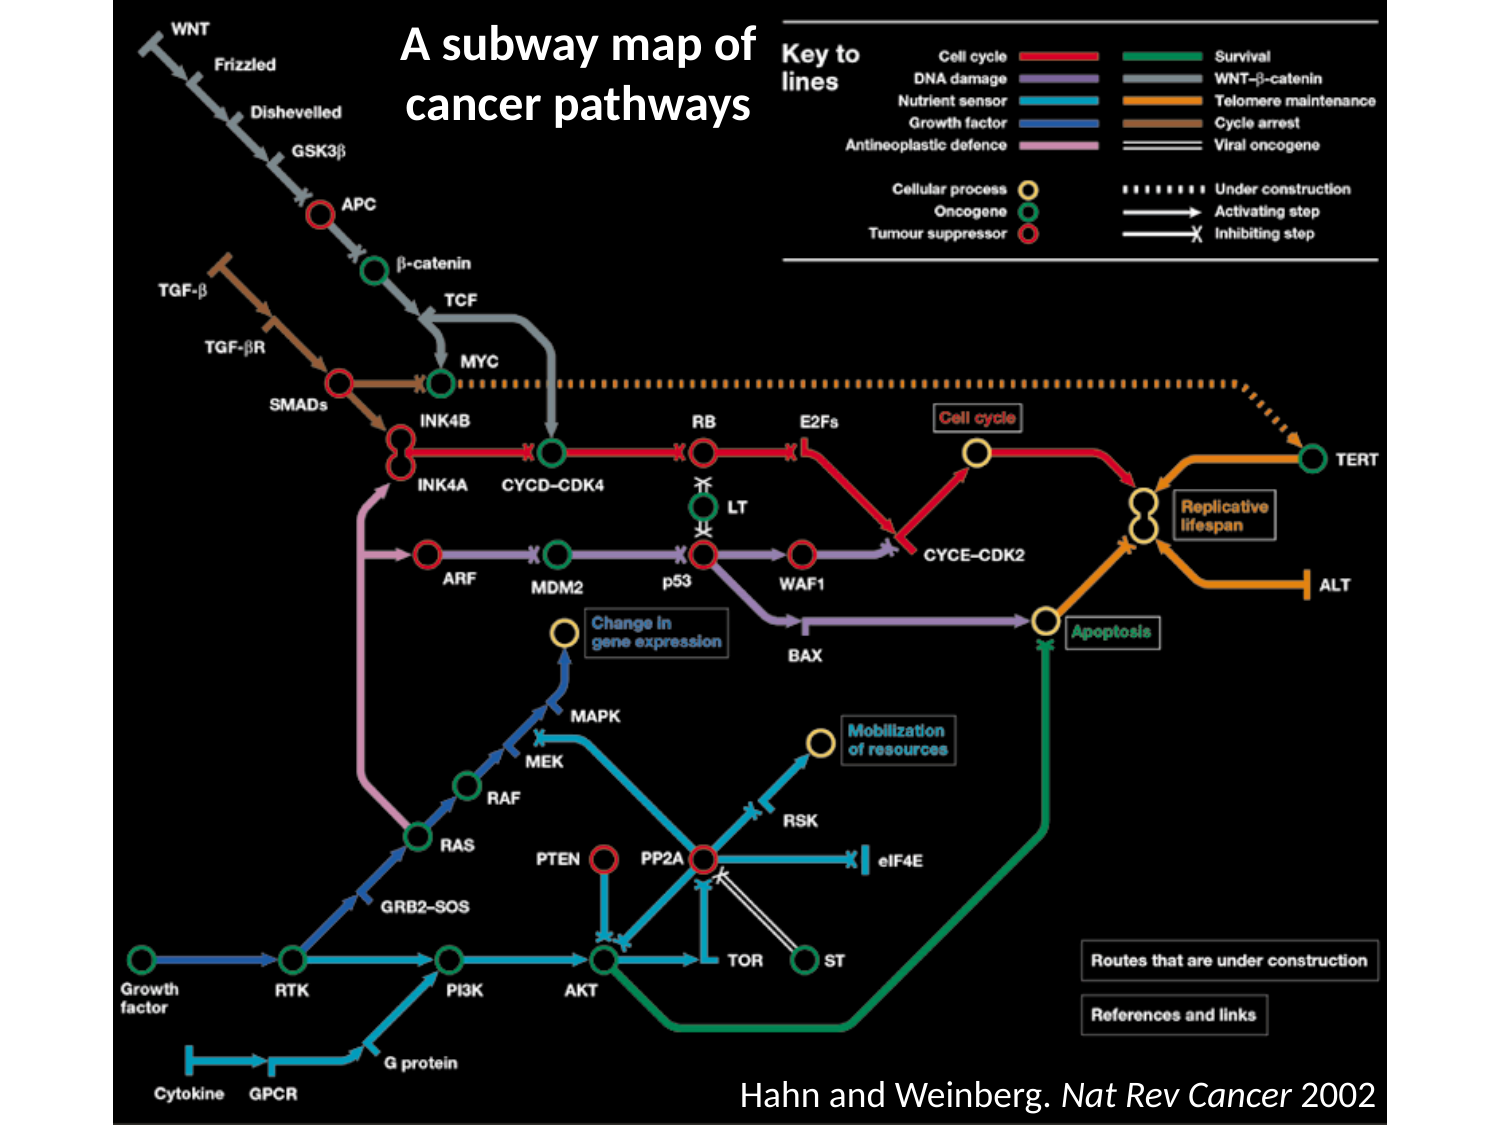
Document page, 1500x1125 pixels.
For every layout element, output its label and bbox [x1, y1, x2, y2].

picture [113, 0, 1387, 1125]
